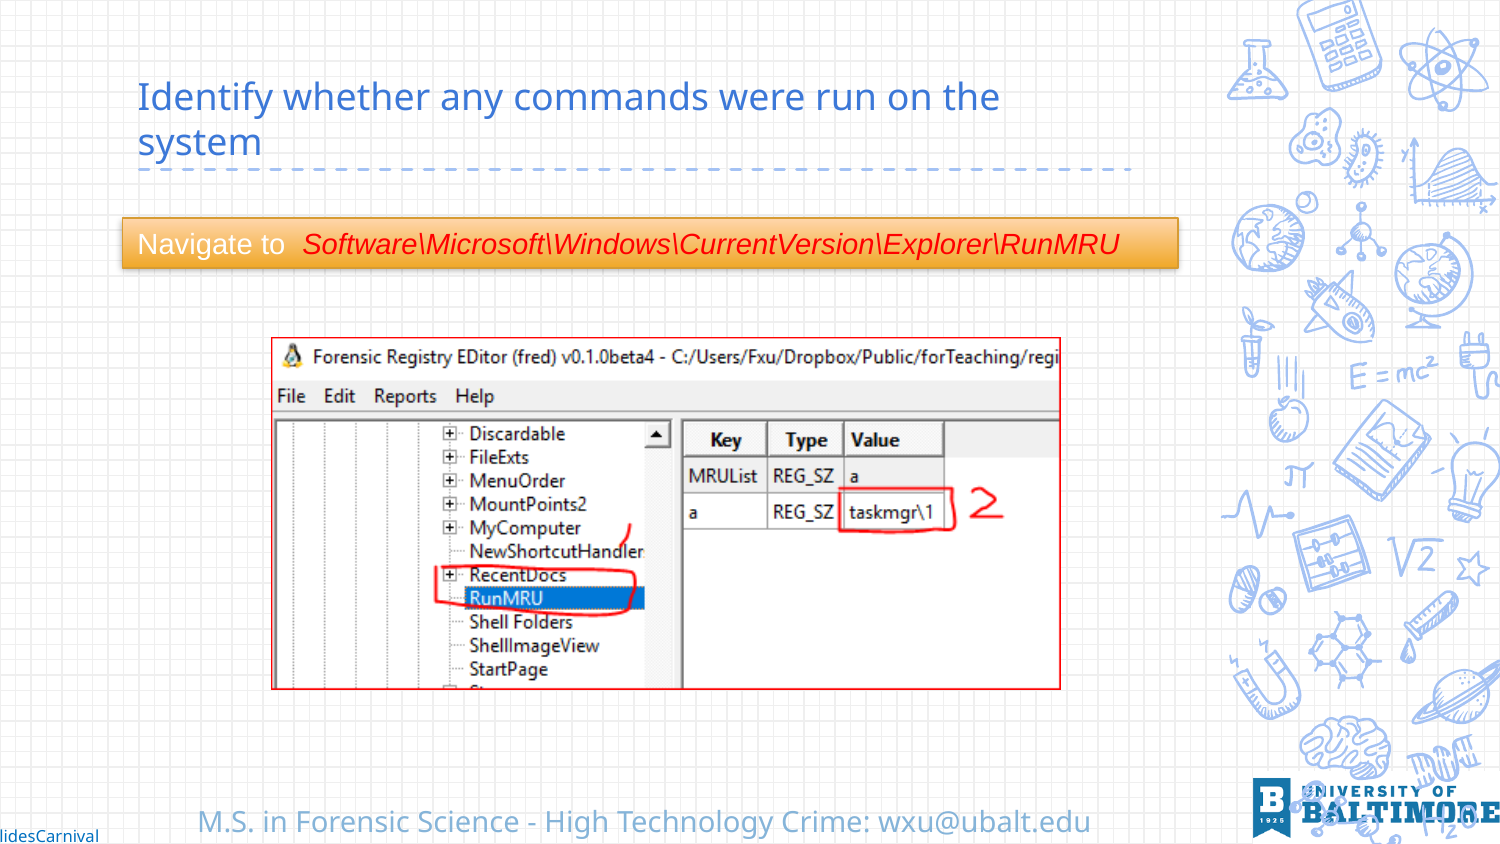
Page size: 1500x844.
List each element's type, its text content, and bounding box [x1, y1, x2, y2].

picture [1253, 771, 1500, 844]
picture [1327, 813, 1336, 822]
picture [270, 337, 1061, 690]
picture [1316, 786, 1321, 797]
text_box Navigate to Software\Microsoft\Windows\CurrentVersion\Explorer\RunMRU [122, 217, 1179, 269]
title Identify whether any commands were run on the system [122, 36, 1130, 178]
picture [1365, 817, 1376, 833]
